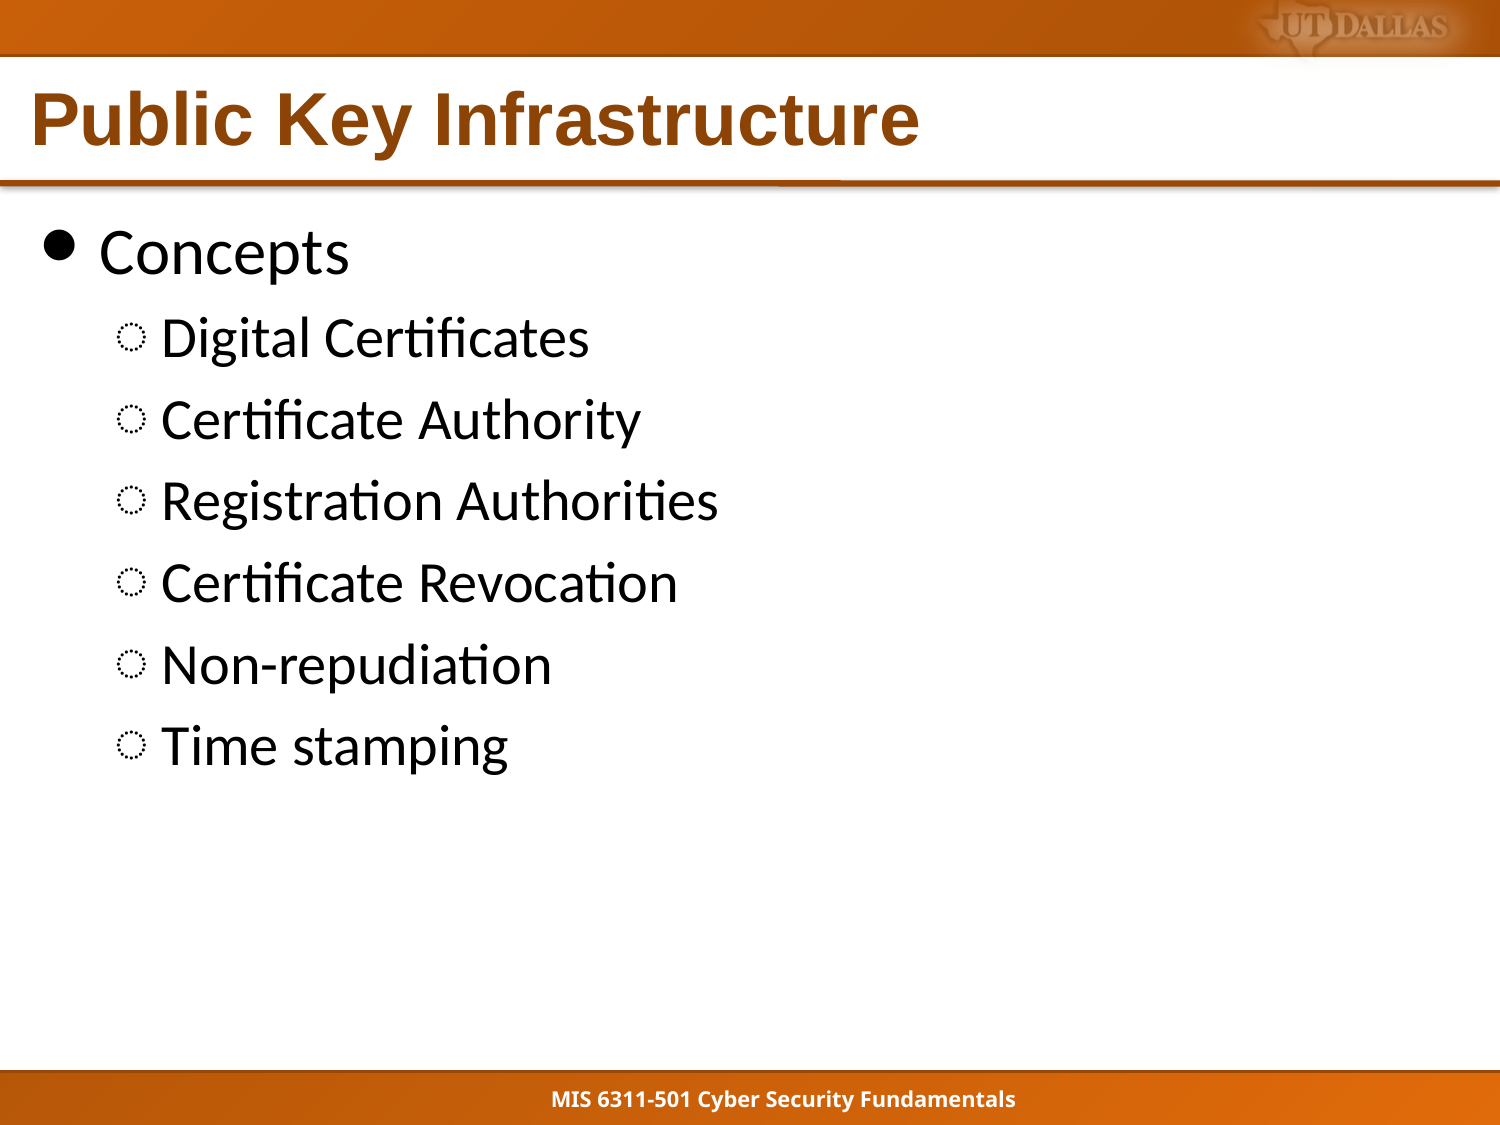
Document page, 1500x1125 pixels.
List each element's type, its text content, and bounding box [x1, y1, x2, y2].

list Concepts Digital Certificates Certificate Authority Registration Authorities Certificate Revocation Non-repudiation Time stamping [24, 199, 1500, 1077]
picture [1218, 0, 1500, 64]
title Public Key Infrastructure [0, 64, 1500, 178]
